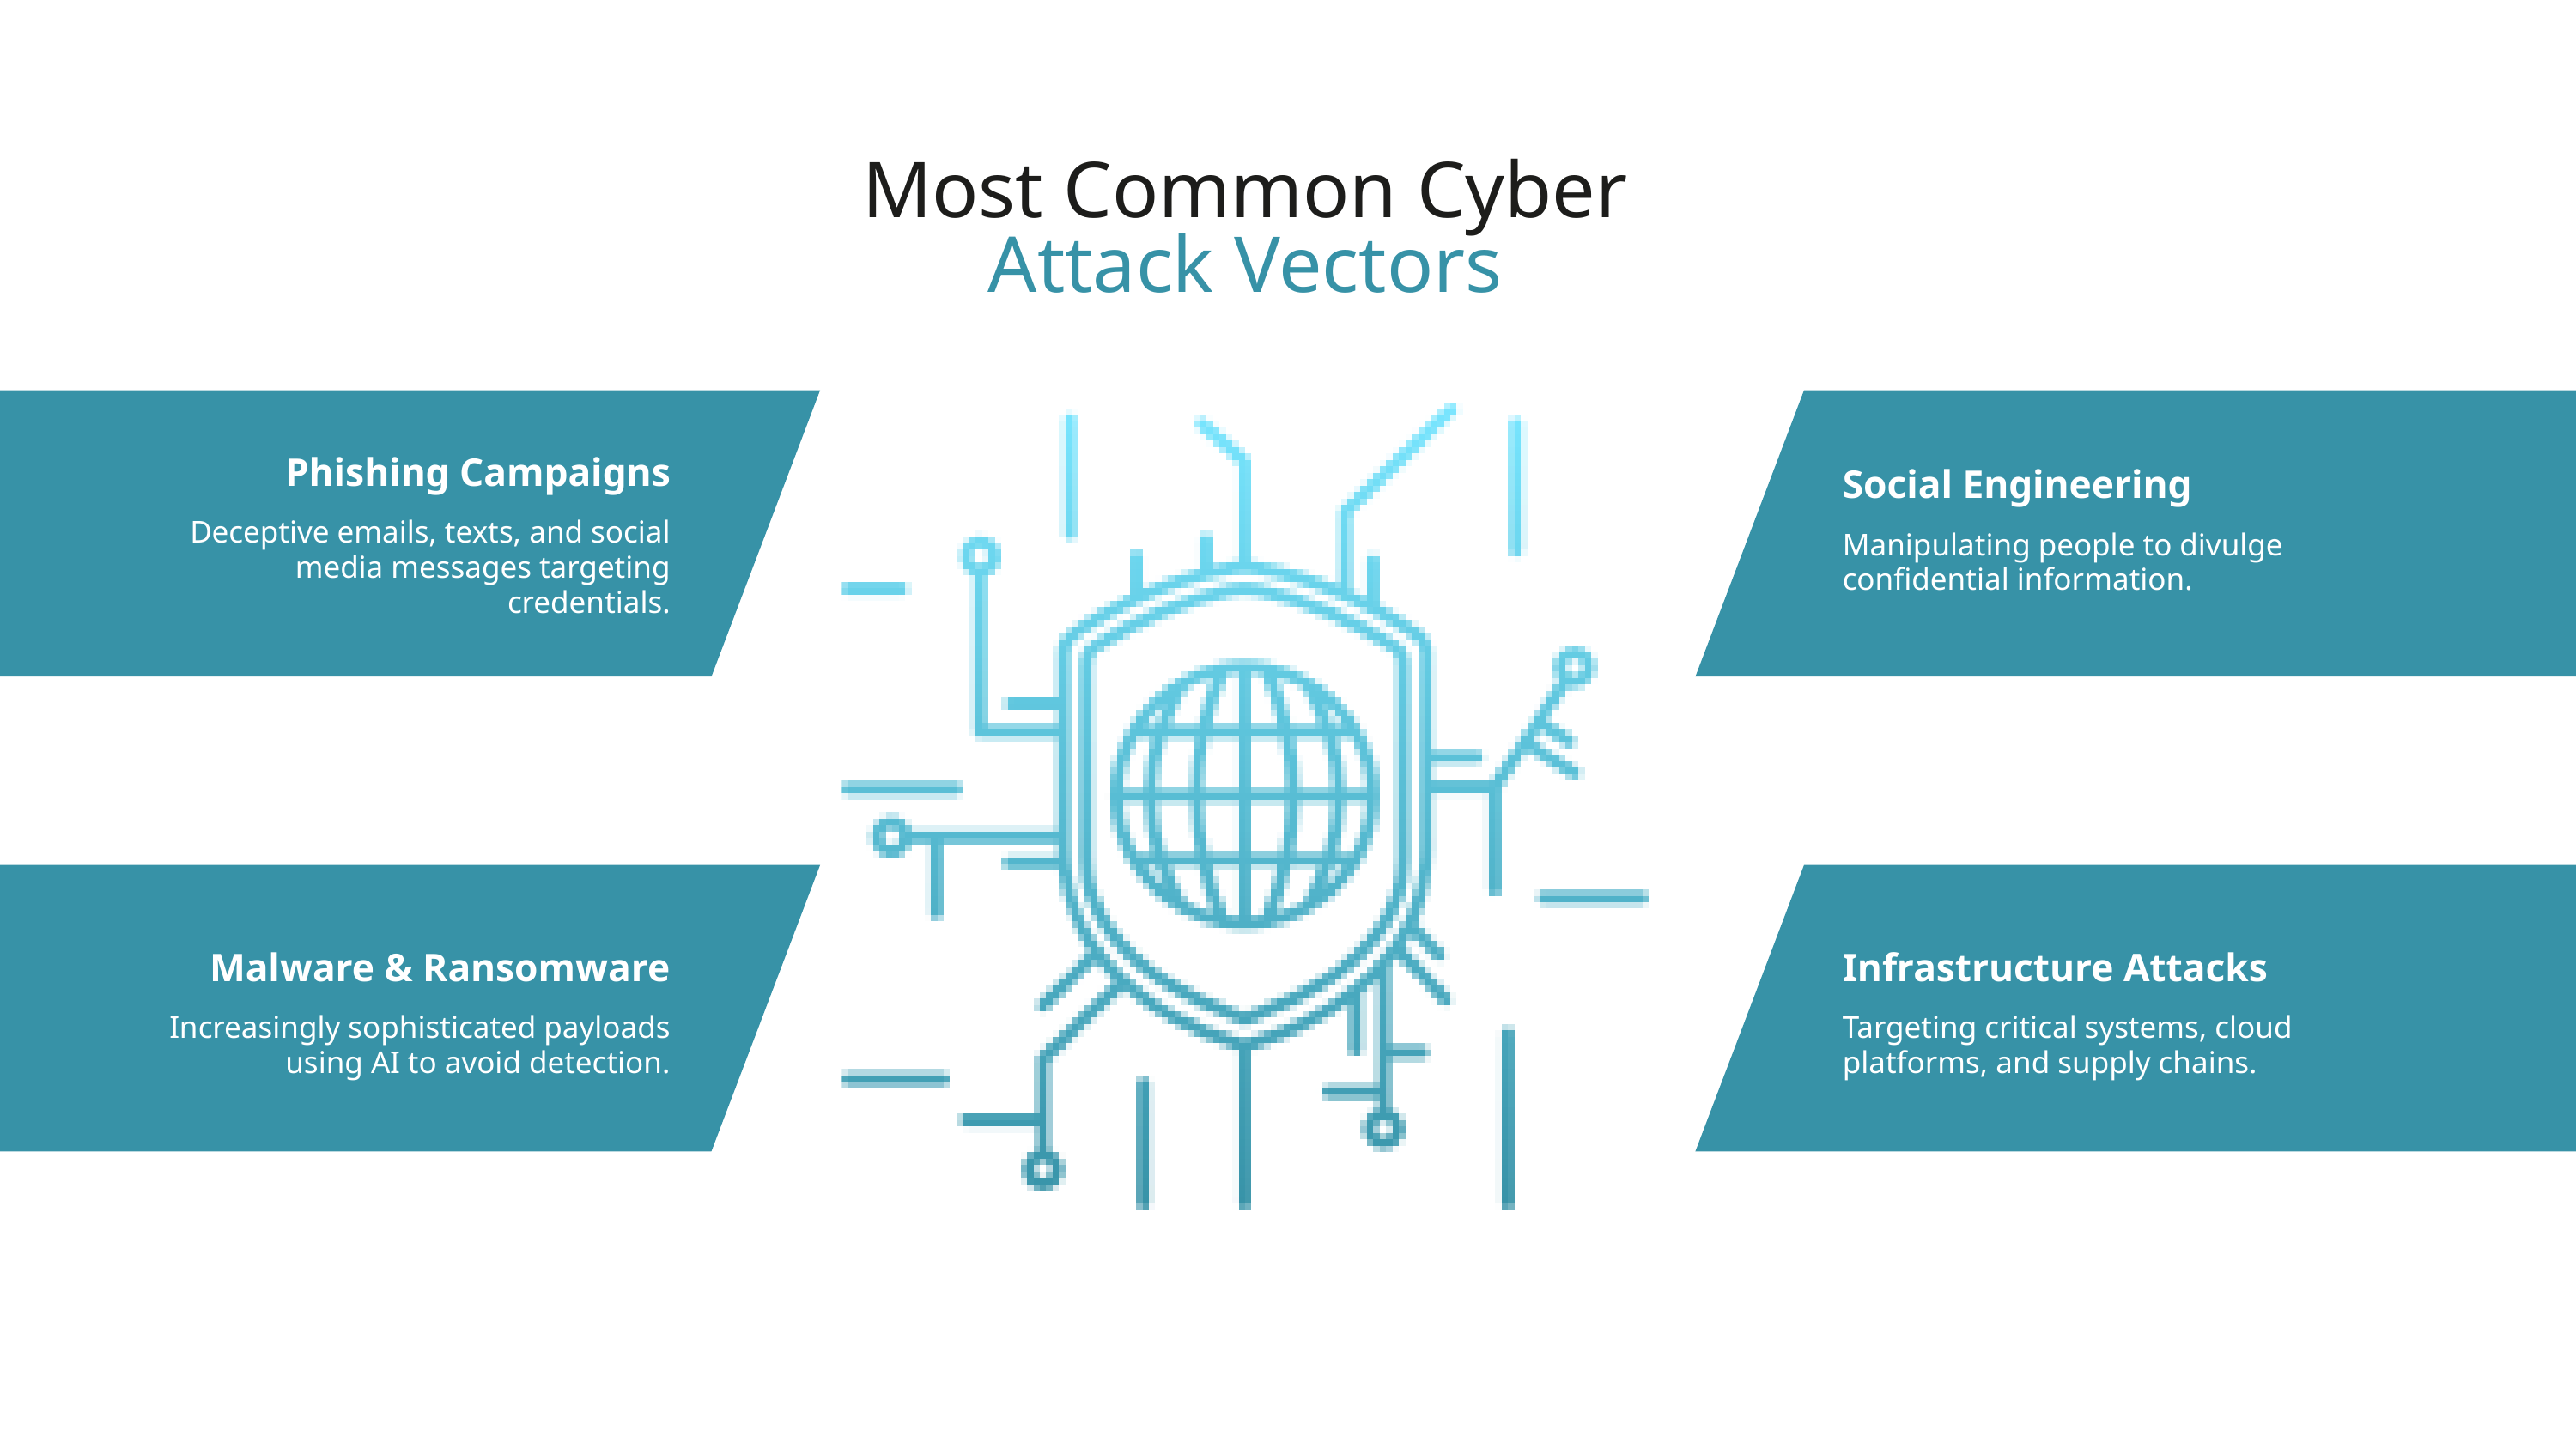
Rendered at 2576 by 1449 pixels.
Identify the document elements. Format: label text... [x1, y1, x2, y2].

text_box Most Common Cyber [724, 159, 1767, 233]
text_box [1695, 390, 2576, 677]
text_box Attack Vectors [724, 234, 1767, 308]
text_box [0, 390, 821, 677]
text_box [0, 864, 821, 1152]
text_box [841, 403, 1649, 1210]
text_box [1695, 864, 2576, 1152]
